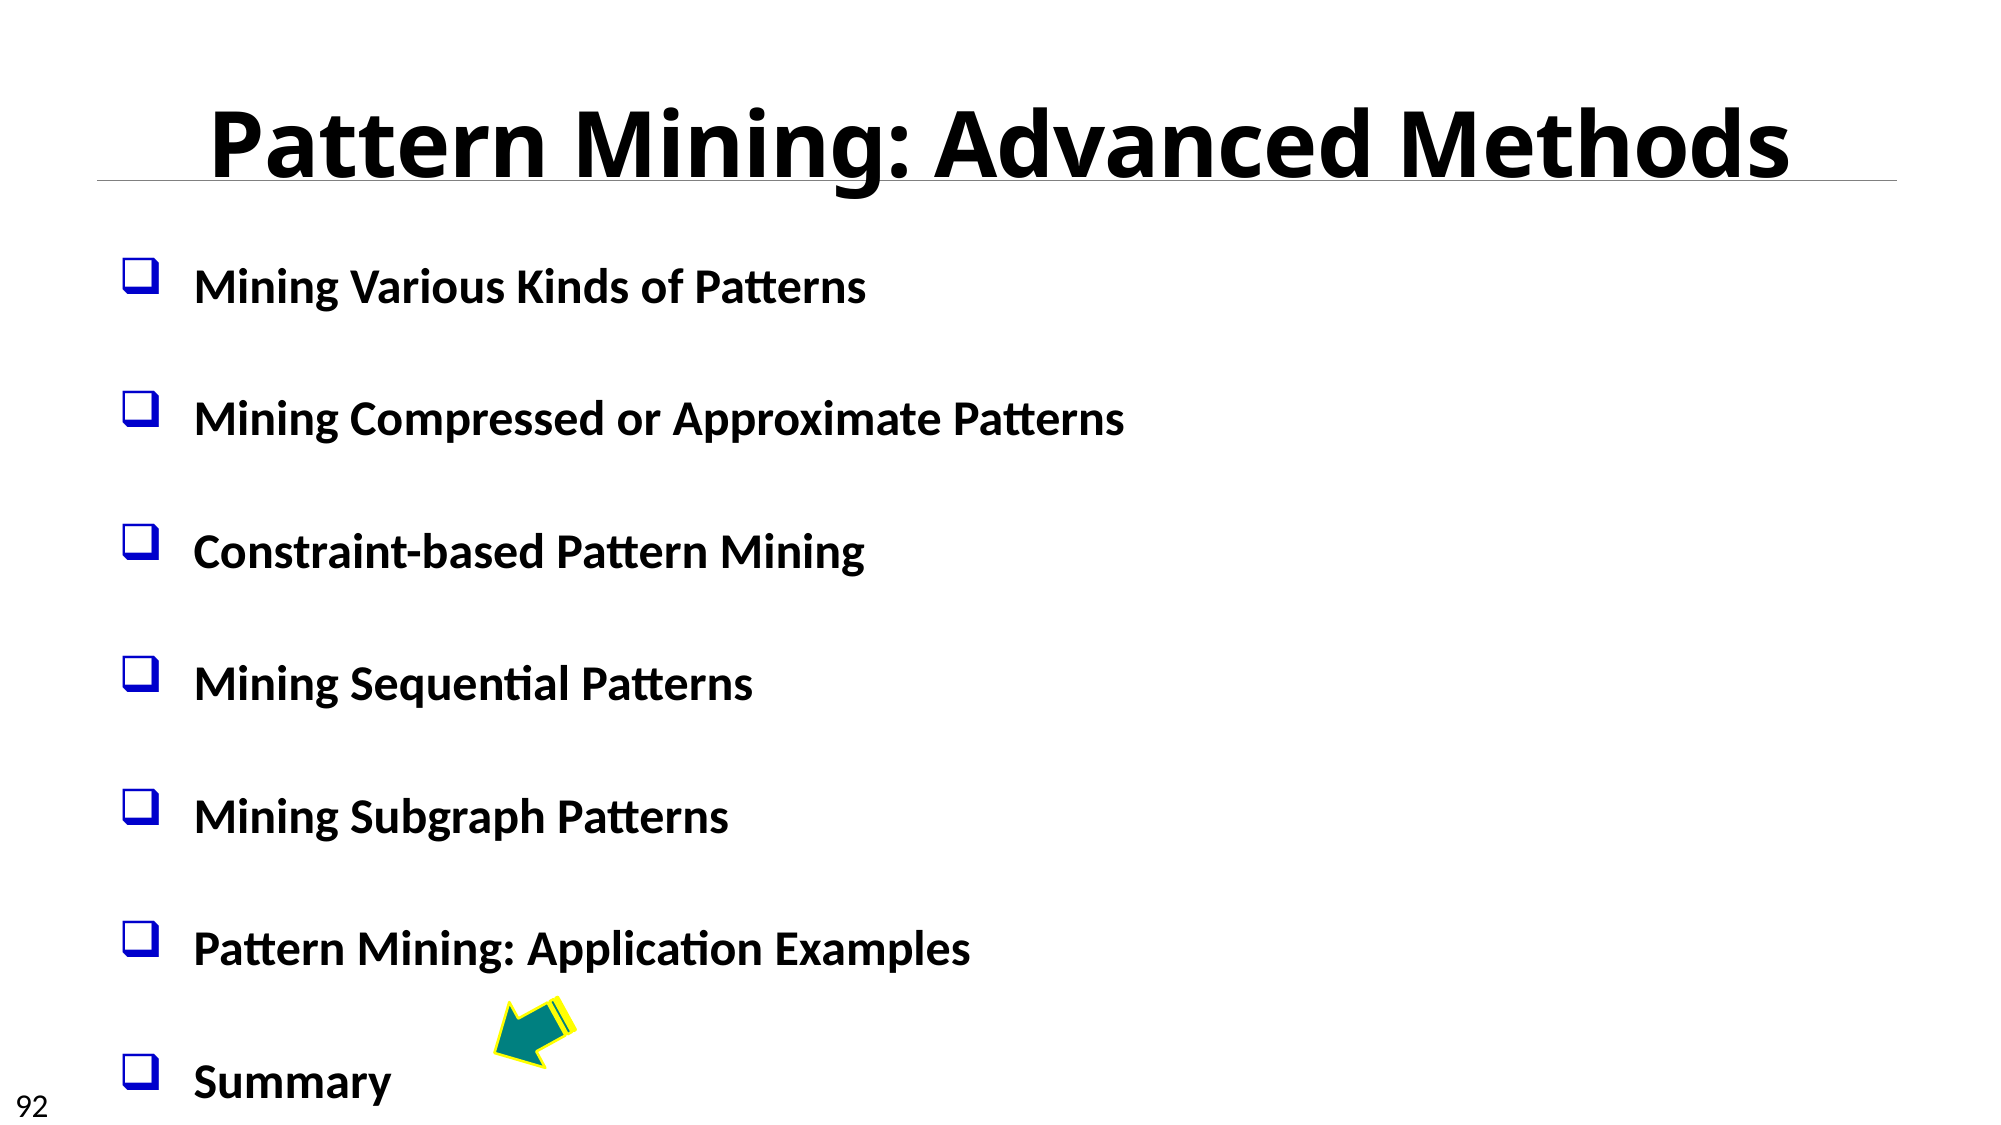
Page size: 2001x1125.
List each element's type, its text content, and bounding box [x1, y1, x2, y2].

title Pattern Mining: Advanced Methods [0, 0, 2000, 173]
list Mining Various Kinds of Patterns Mining Compressed or Approximate Patterns Constraint-based Pattern Mining Mining Sequential Patterns Mining Subgraph Patterns Pattern Mining: Application Examples Summary [103, 185, 1832, 1100]
text_box [493, 995, 577, 1070]
